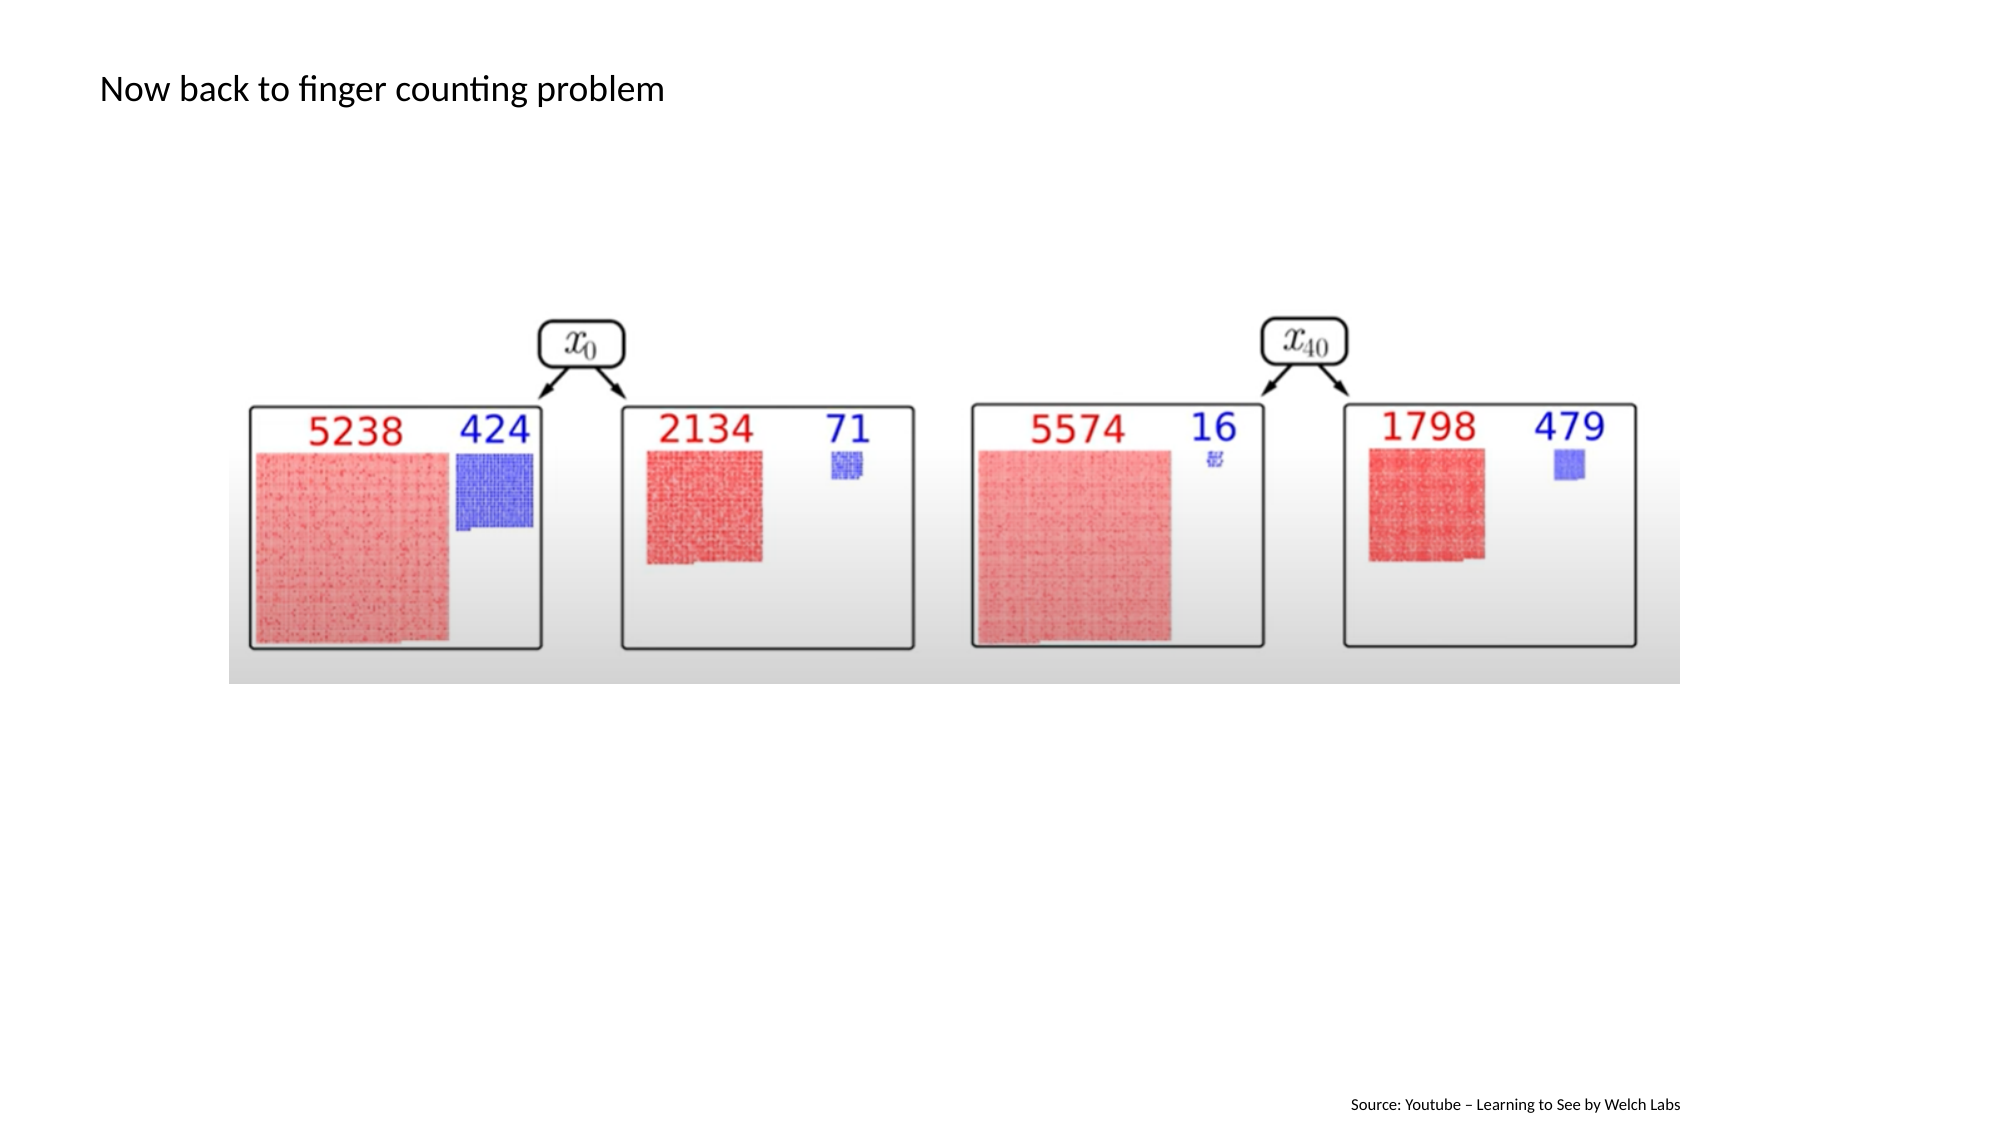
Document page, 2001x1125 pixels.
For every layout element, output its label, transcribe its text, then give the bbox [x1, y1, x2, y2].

picture [229, 308, 1680, 684]
text_box Now back to finger counting problem [85, 56, 1228, 117]
text_box Source: Youtube – Learning to See by Welch Labs [1336, 1086, 2000, 1121]
